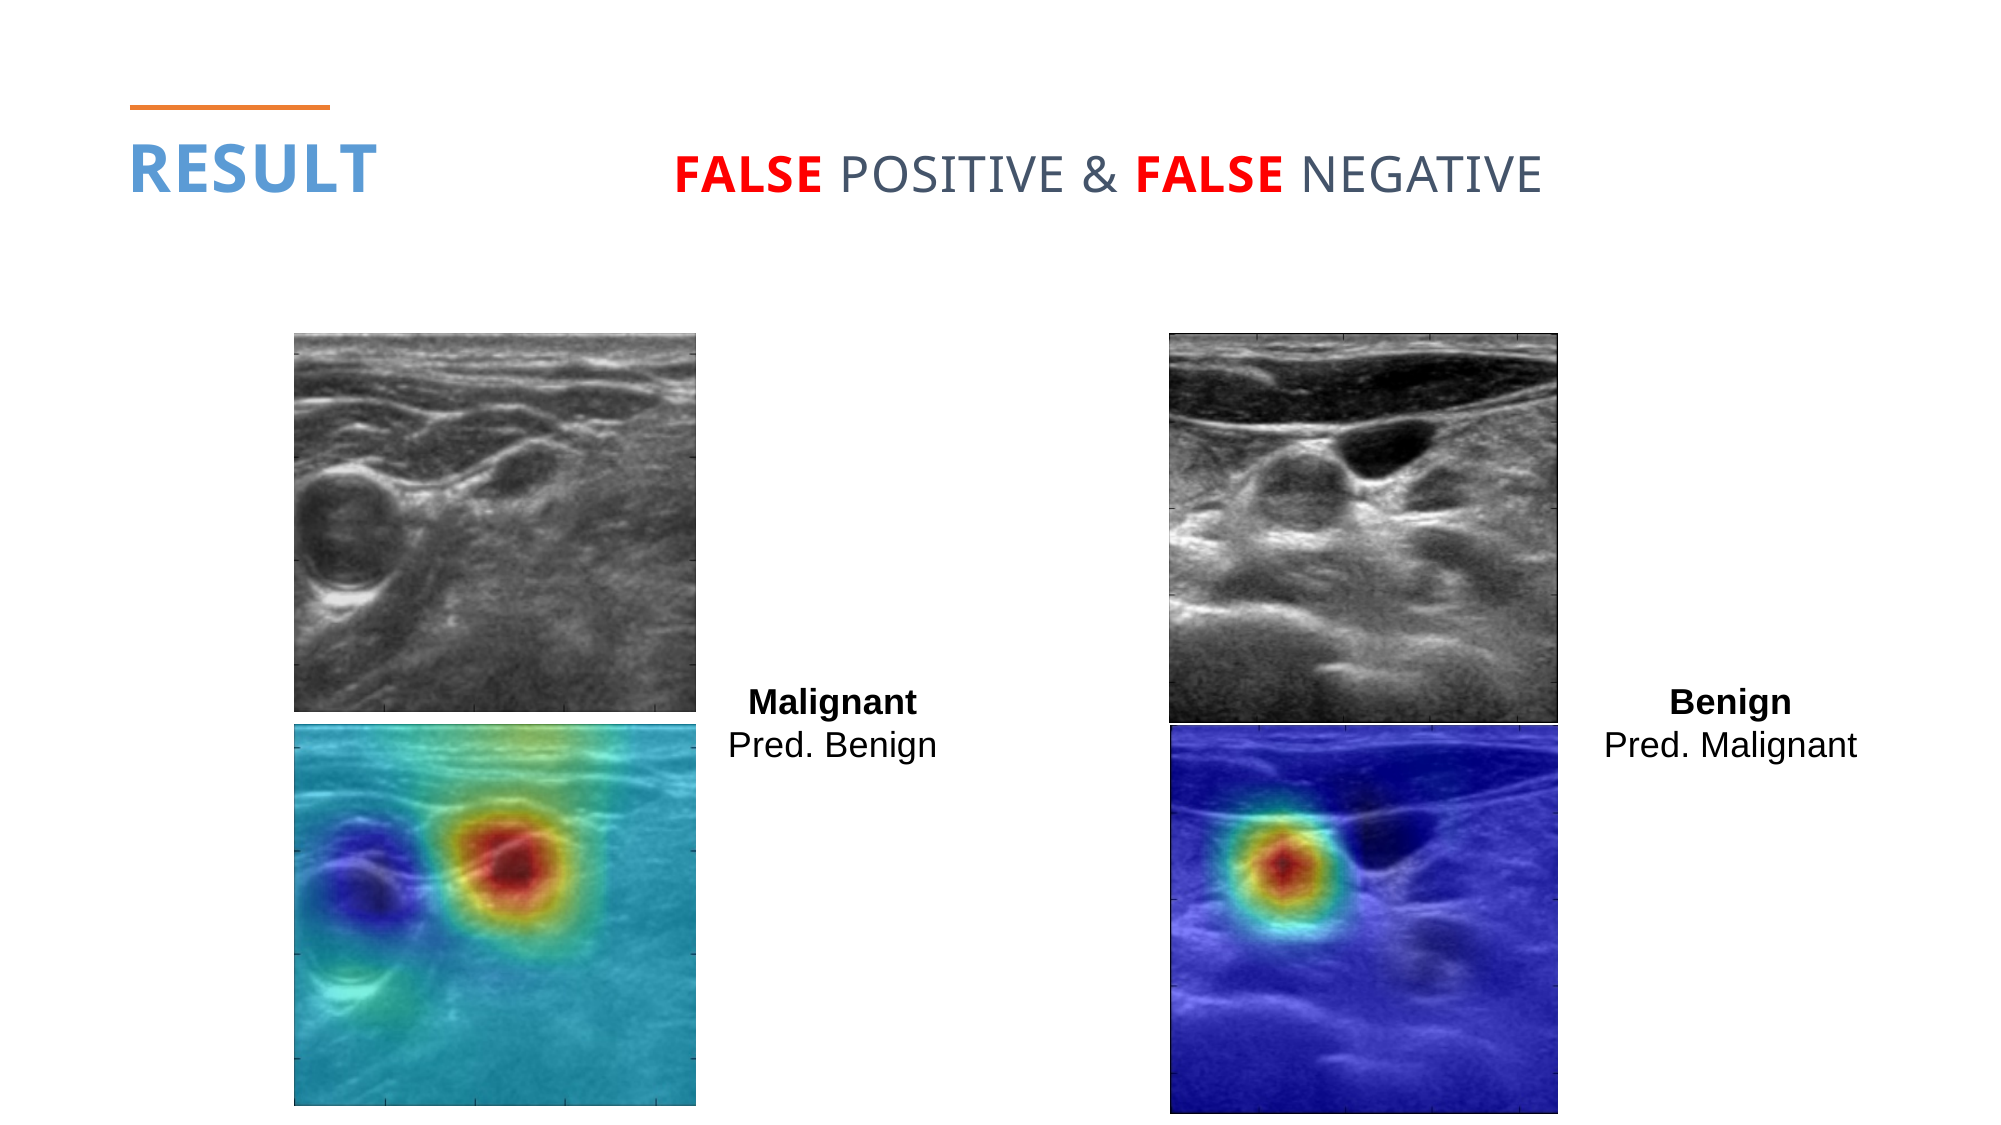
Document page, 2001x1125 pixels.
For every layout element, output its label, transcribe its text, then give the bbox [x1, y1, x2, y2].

picture [294, 332, 696, 712]
list RESULT false Positive & false negative [127, 125, 1868, 210]
picture [294, 724, 696, 1106]
text_box Malignant Pred. Benign [713, 670, 953, 773]
picture [1169, 332, 1558, 723]
text_box Benign Pred. Malignant [1588, 670, 1873, 773]
picture [1170, 725, 1558, 1114]
